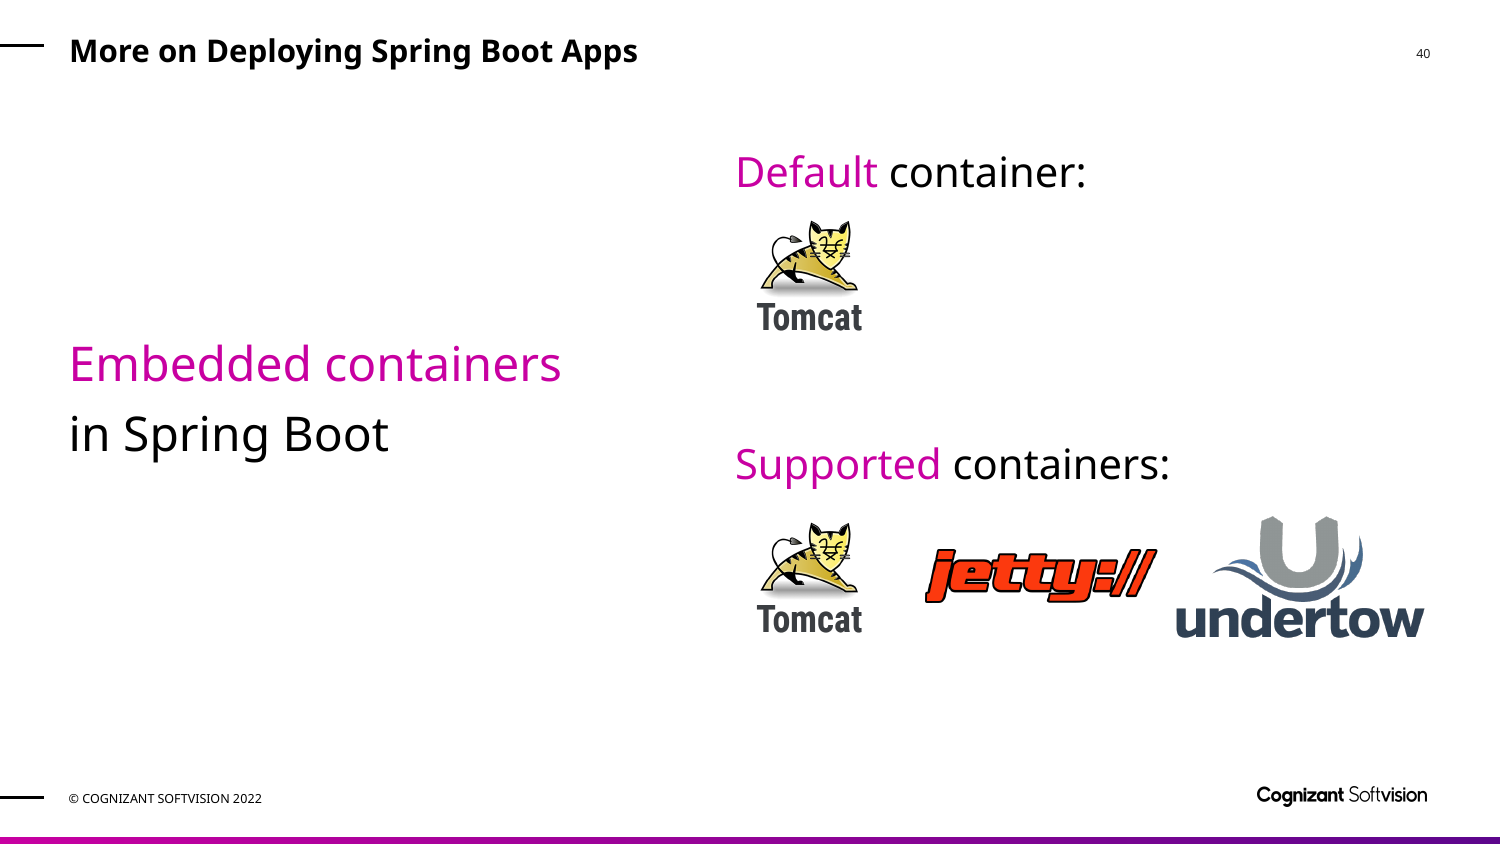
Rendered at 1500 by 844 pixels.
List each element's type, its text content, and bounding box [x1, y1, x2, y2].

picture [908, 509, 1426, 643]
list Default container: Supported containers: [735, 138, 1467, 756]
list Embedded containers in Spring Boot [68, 138, 709, 756]
title More on Deploying Spring Boot Apps [69, 28, 1272, 73]
picture [1257, 786, 1427, 807]
picture [745, 214, 872, 341]
picture [745, 516, 872, 643]
